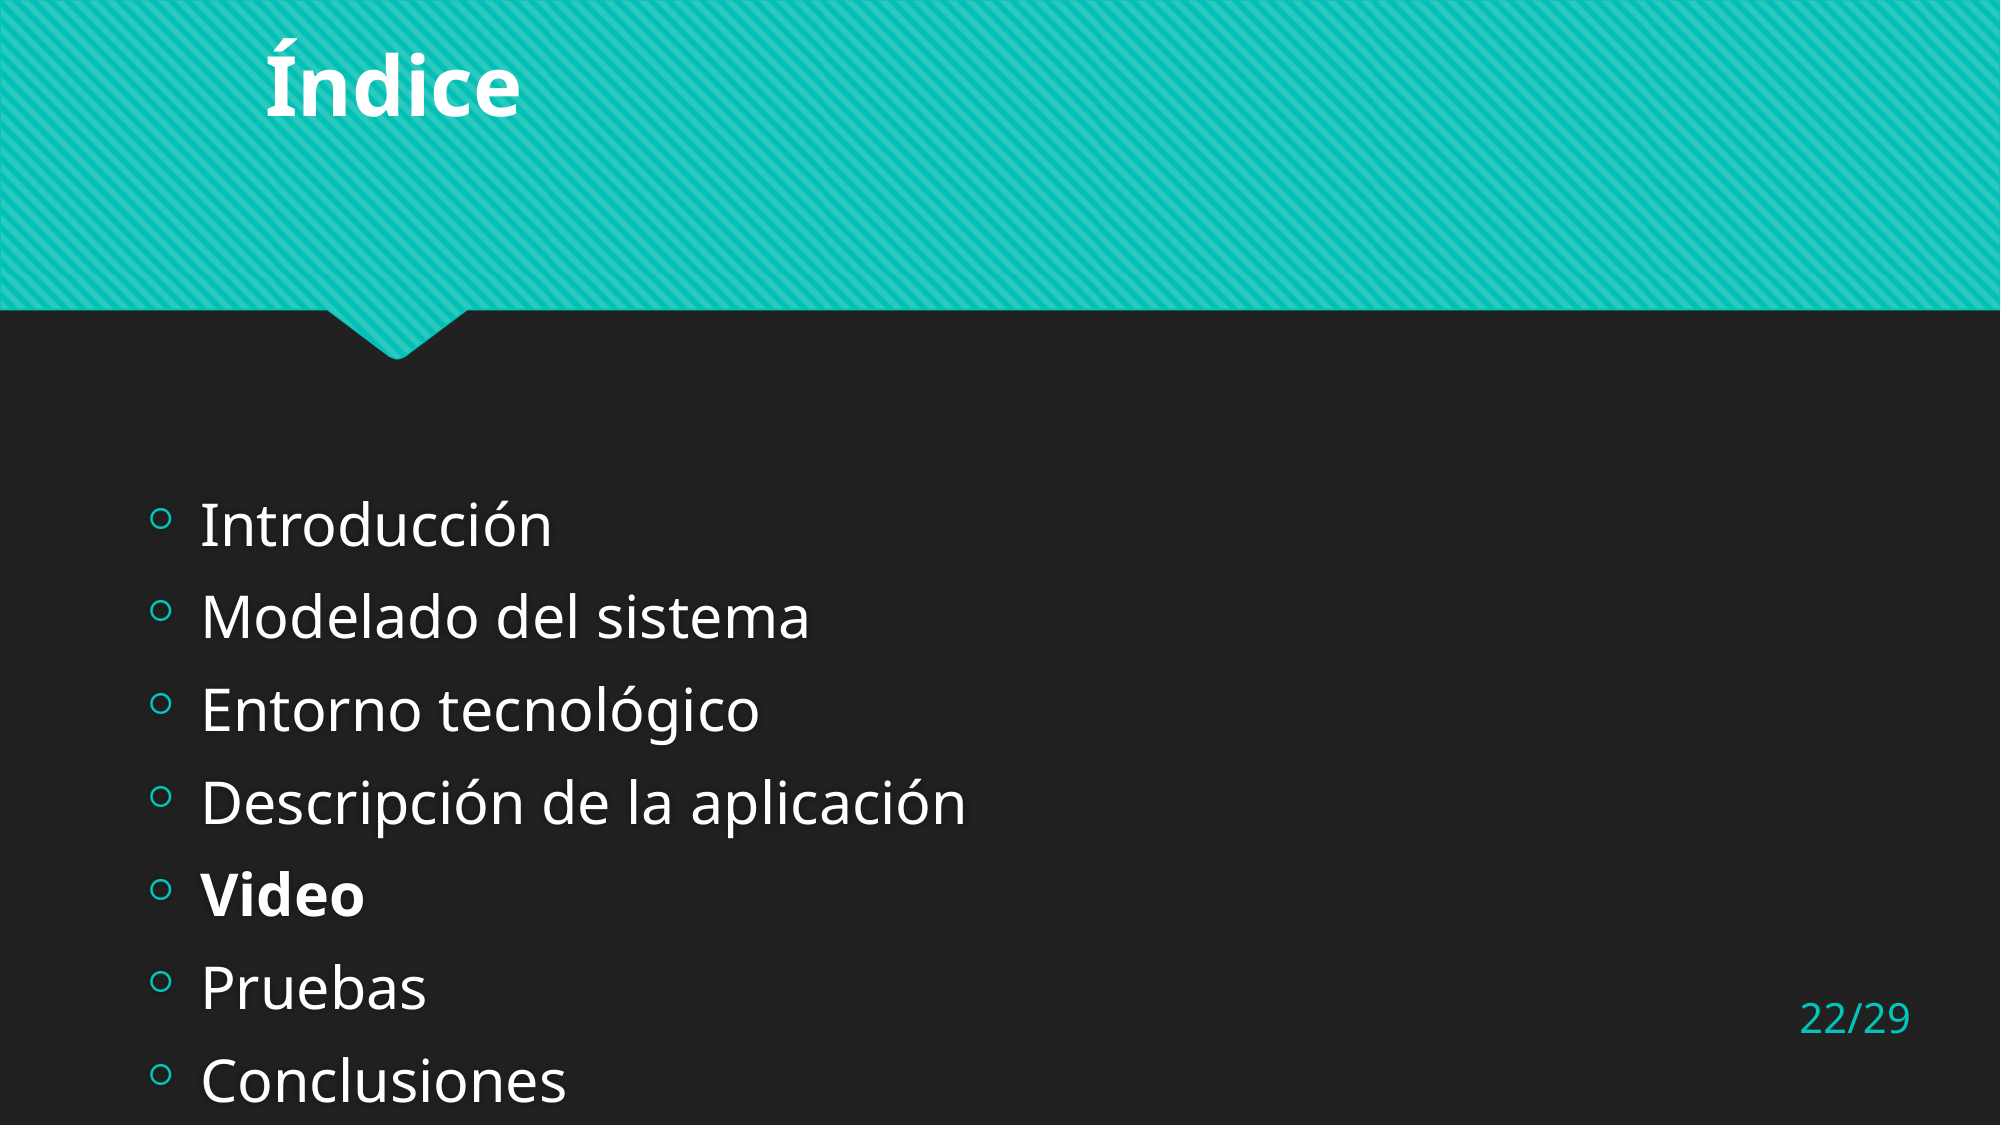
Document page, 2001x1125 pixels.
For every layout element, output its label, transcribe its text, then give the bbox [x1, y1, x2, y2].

text_box Índice [133, 26, 1187, 256]
slide_number 22/29 [1751, 970, 1926, 1051]
list Introducción Modelado del sistema Entorno tecnológico Descripción de la aplicación Video Pruebas Conclusiones [132, 479, 1865, 1125]
